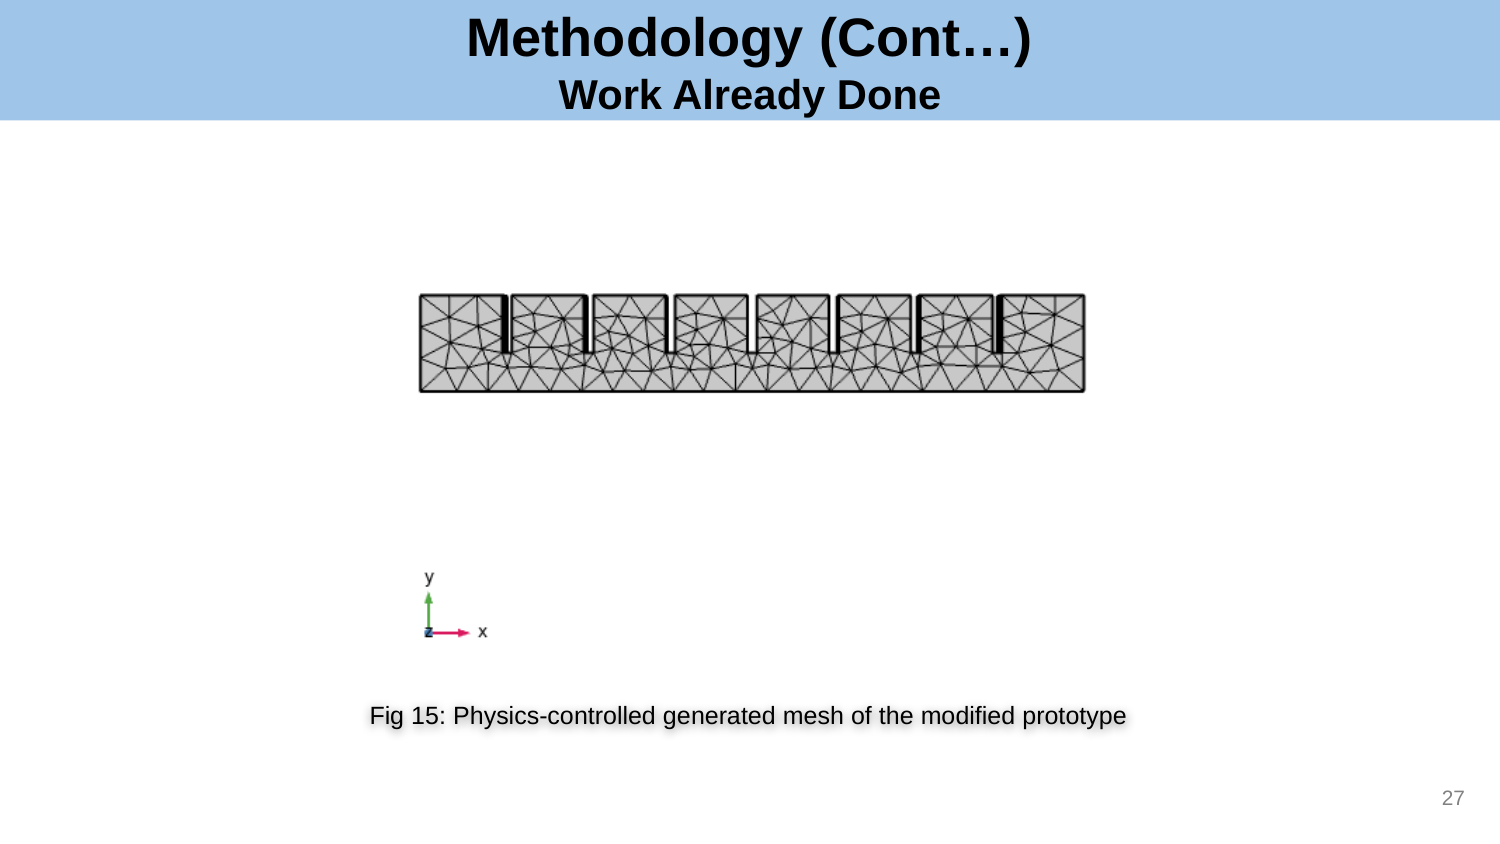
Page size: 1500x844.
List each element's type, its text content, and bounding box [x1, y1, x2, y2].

slide_number ‹#› [1389, 764, 1480, 830]
text_box Fig 15: Physics-controlled generated mesh of the modified prototype [354, 684, 1146, 745]
title Methodology (Cont…) Work Already Done [0, 0, 1500, 121]
picture [367, 219, 1133, 658]
